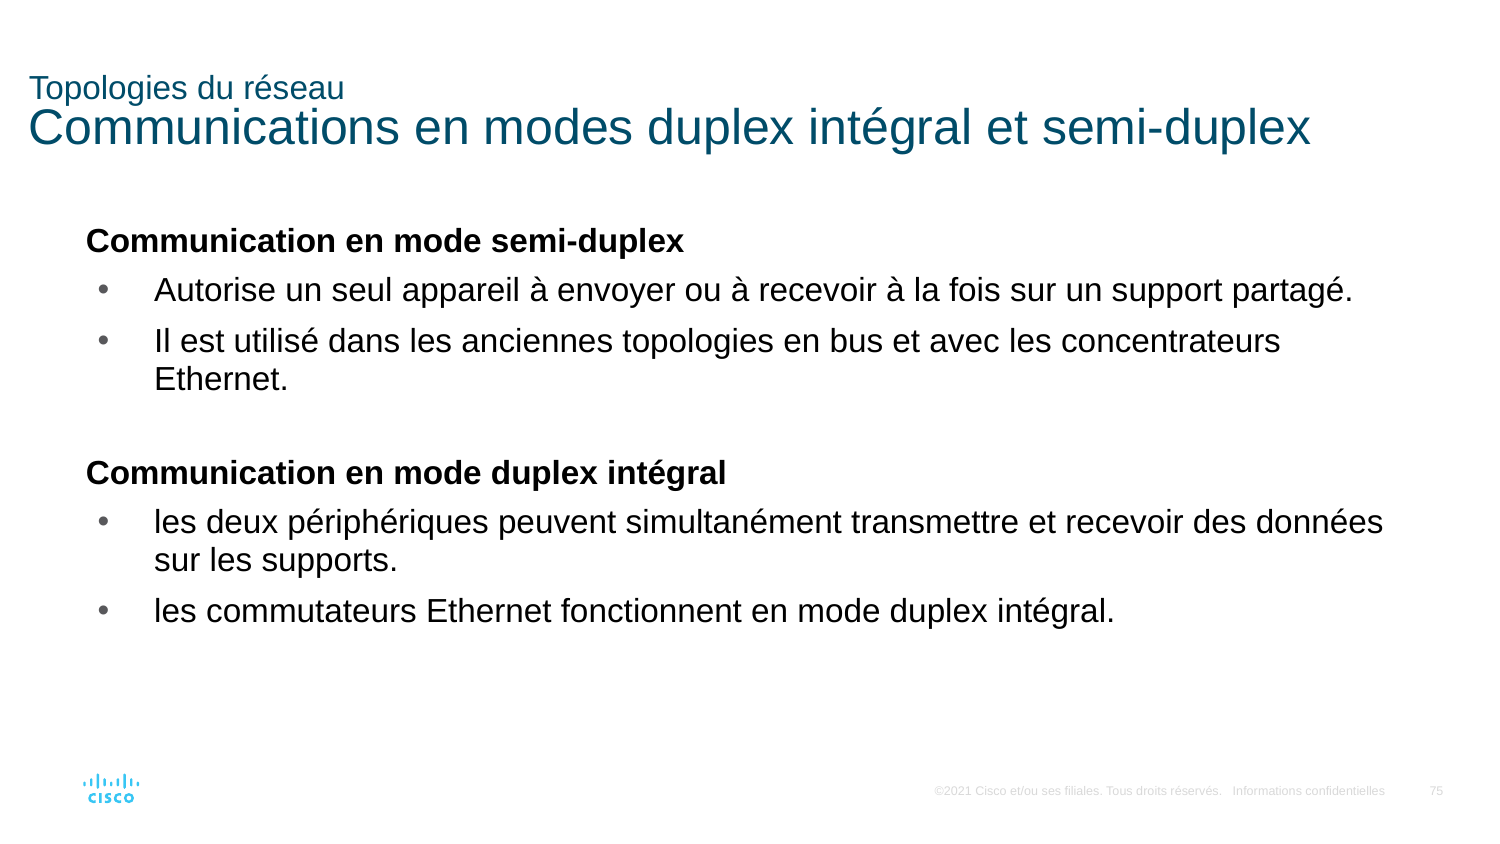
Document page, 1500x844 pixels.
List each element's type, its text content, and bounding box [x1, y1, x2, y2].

list Communication en mode semi-duplex Autorise un seul appareil à envoyer ou à recevoir à la fois sur un support partagé. Il est utilisé dans les anciennes topologies en bus et avec les concentrateurs Ethernet. Communication en mode duplex intégral les deux périphériques peuvent simultanément transmettre et recevoir des données sur les supports. les commutateurs Ethernet fonctionnent en mode duplex intégral. [70, 211, 1430, 716]
text_box Topologies du réseau Communications en modes duplex intégral et semi-duplex [13, 54, 1383, 175]
